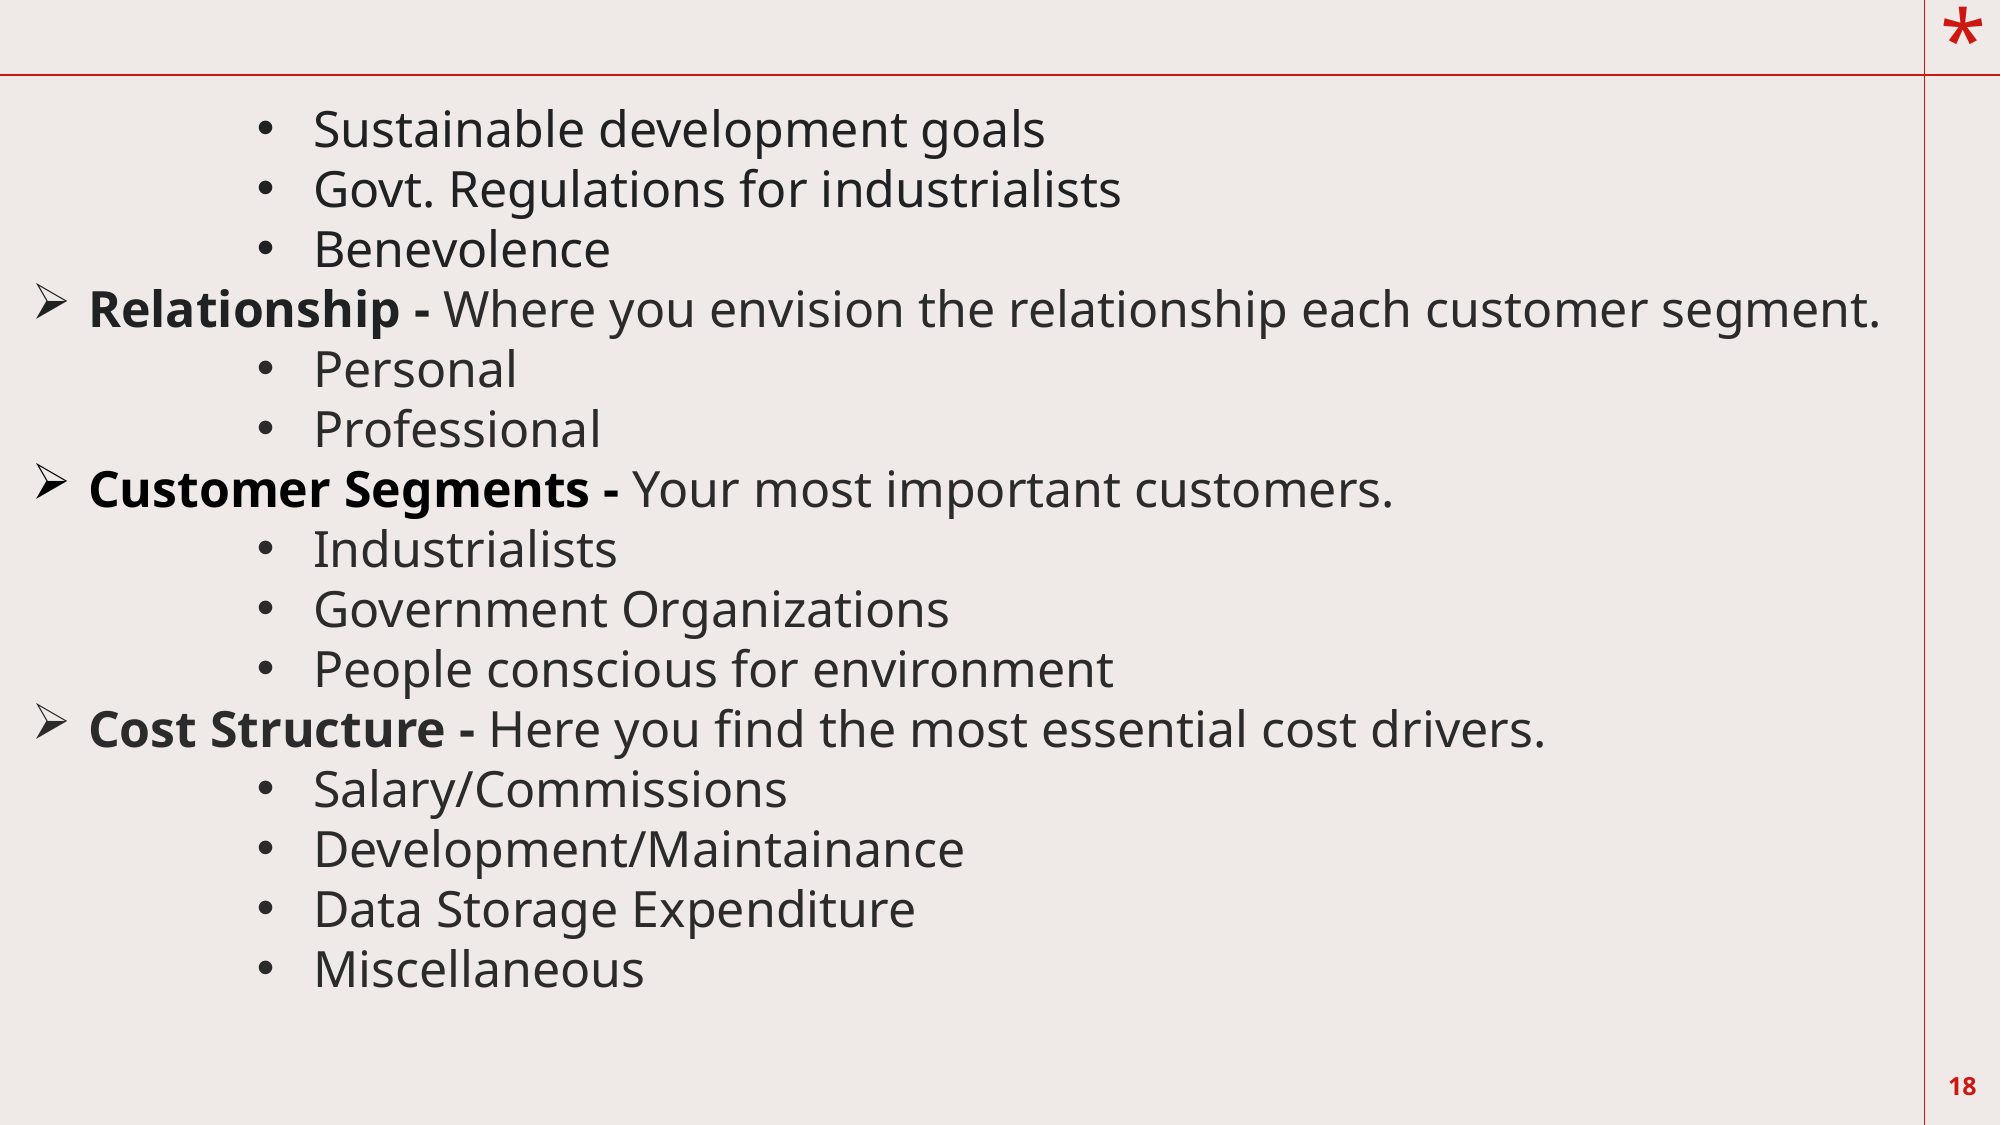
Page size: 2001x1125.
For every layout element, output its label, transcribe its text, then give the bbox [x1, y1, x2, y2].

text_box Sustainable development goals Govt. Regulations for industrialists Benevolence Relationship - Where you envision the relationship each customer segment. Personal Professional Customer Segments - Your most important customers. Industrialists Government Organizations People conscious for environment Cost Structure - Here you find the most essential cost drivers. Salary/Commissions Development/Maintainance Data Storage Expenditure Miscellaneous [17, 90, 1907, 1005]
slide_number 18 [1925, 1050, 2000, 1125]
